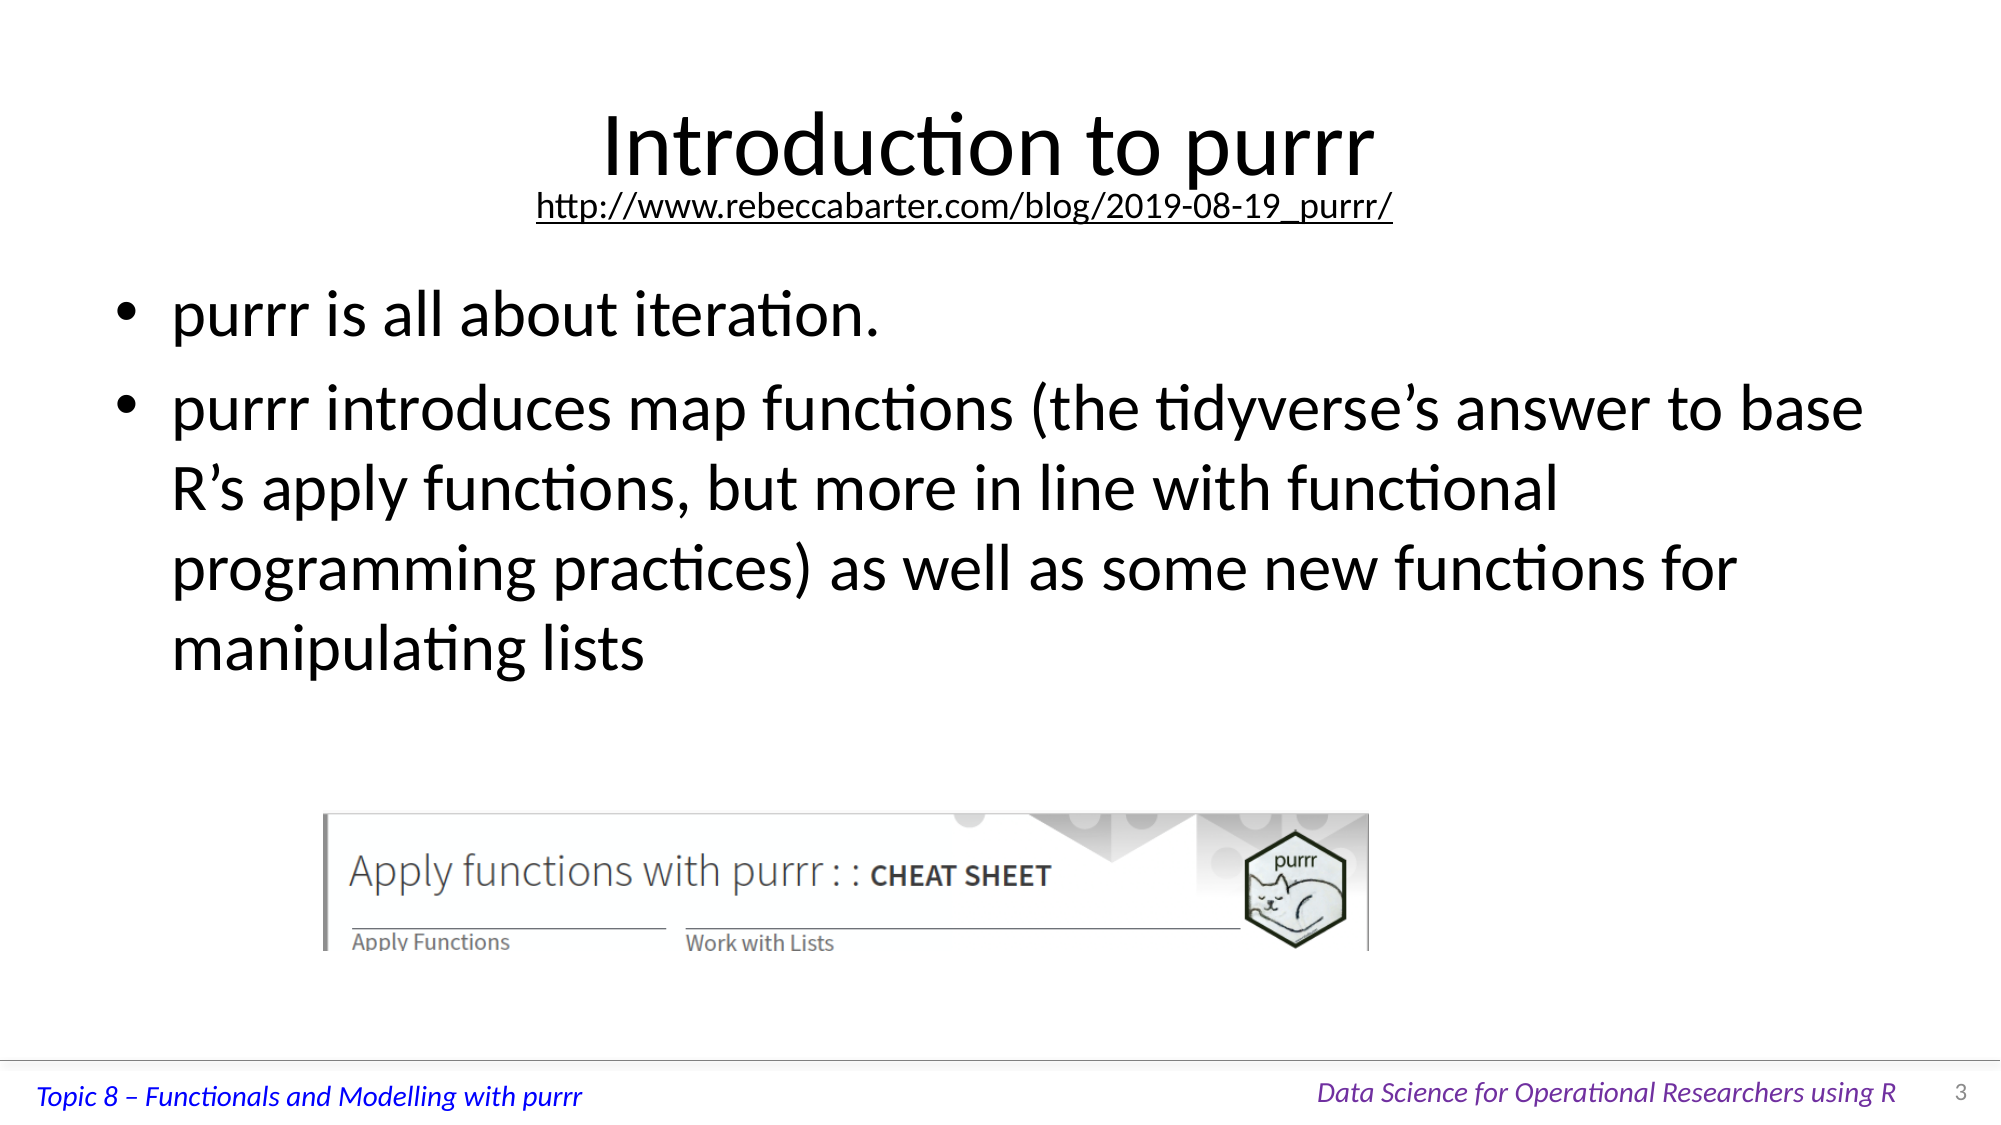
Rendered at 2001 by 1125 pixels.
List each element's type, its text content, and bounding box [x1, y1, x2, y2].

title Introduction to purrr [99, 45, 1900, 233]
picture [323, 810, 1369, 952]
slide_number 3 [1899, 1060, 1983, 1120]
list purrr is all about iteration. purrr introduces map functions (the tidyverse’s answer to base R’s apply functions, but more in line with functional programming practices) as well as some new functions for manipulating lists [99, 262, 1900, 1005]
text_box http://www.rebeccabarter.com/blog/2019-08-19_purrr/ [521, 173, 1417, 234]
